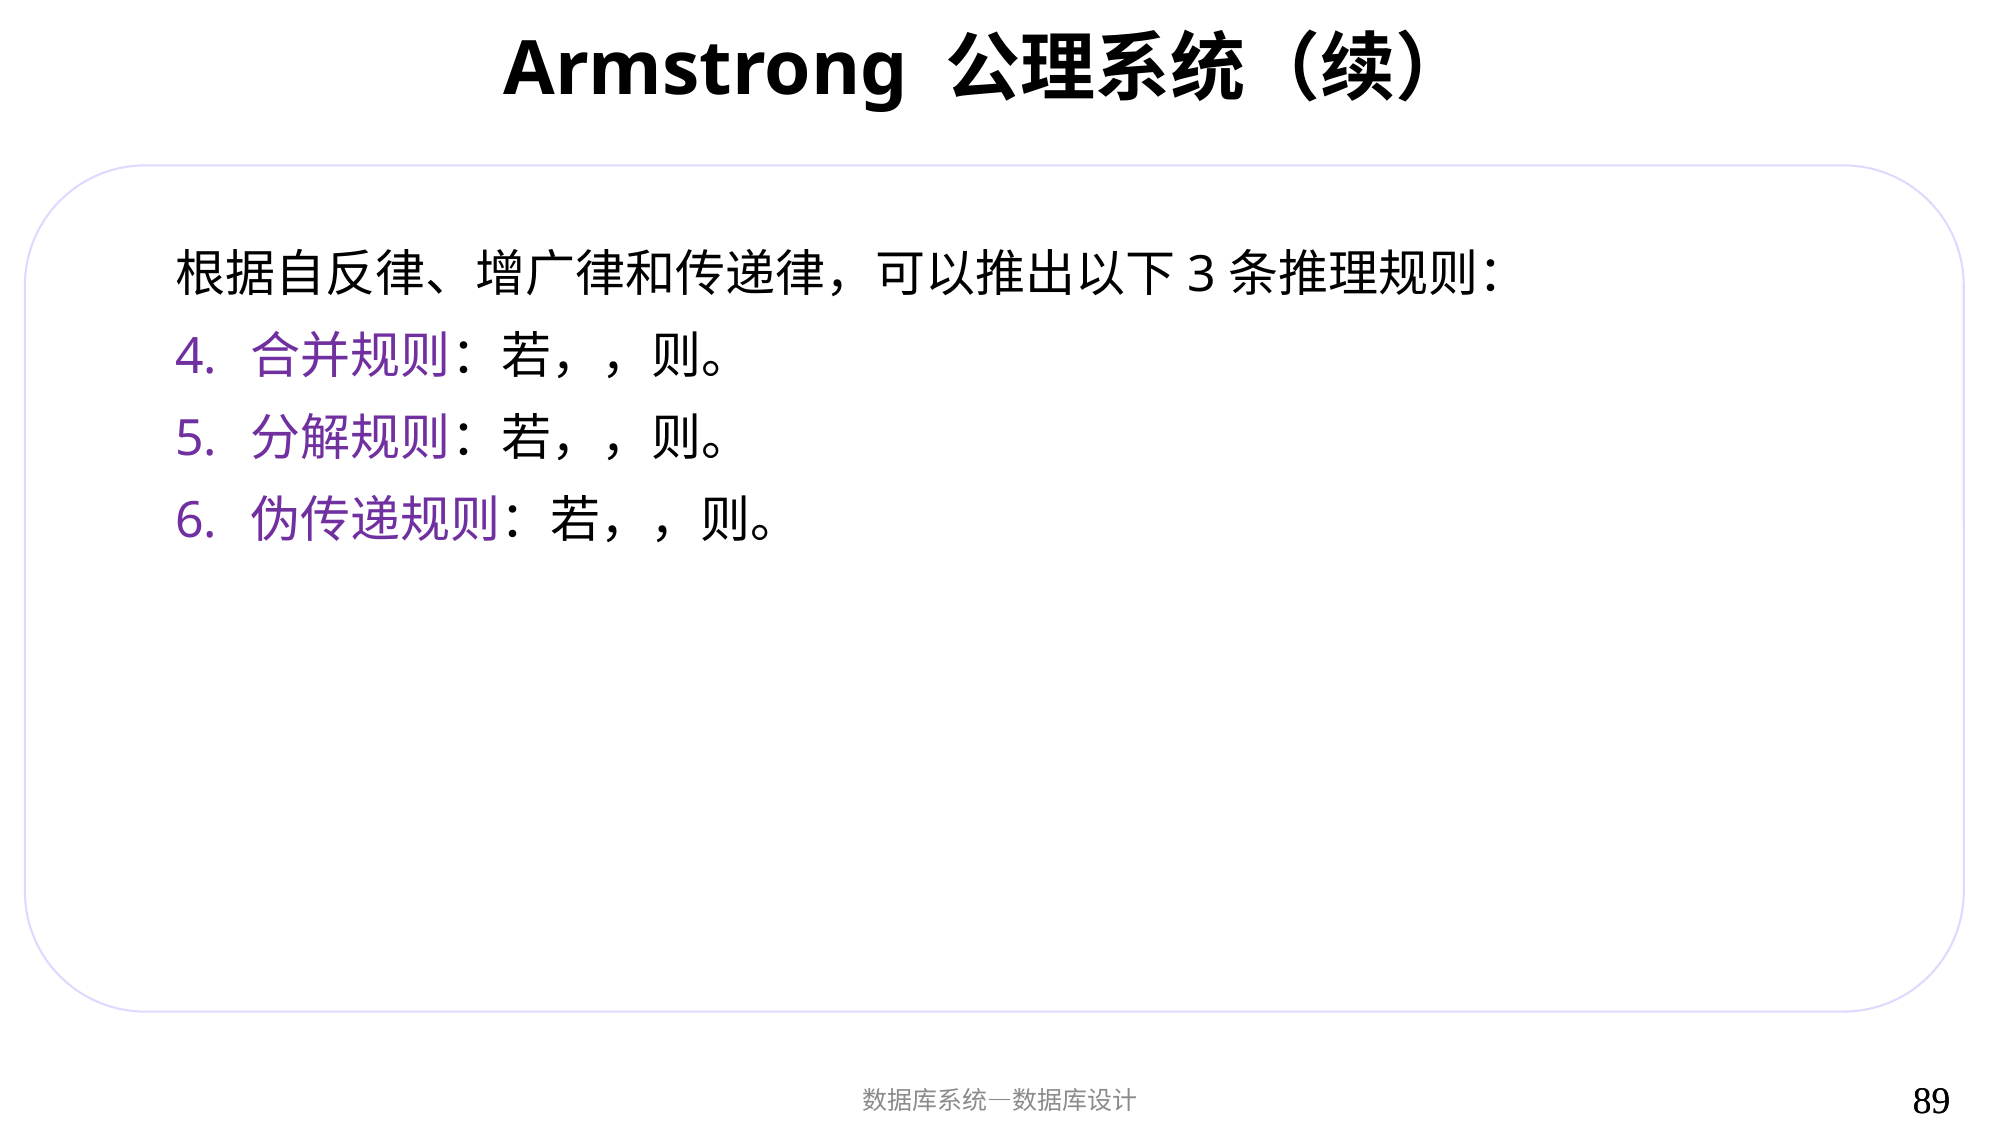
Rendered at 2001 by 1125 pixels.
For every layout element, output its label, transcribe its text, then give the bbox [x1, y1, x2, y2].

text_box [24, 165, 1964, 1012]
footer 数据库系统—数据库设计 [662, 1073, 1338, 1125]
title Armstrong 公理系统（续） [159, 8, 1815, 121]
slide_number 89 [1898, 1069, 2000, 1125]
